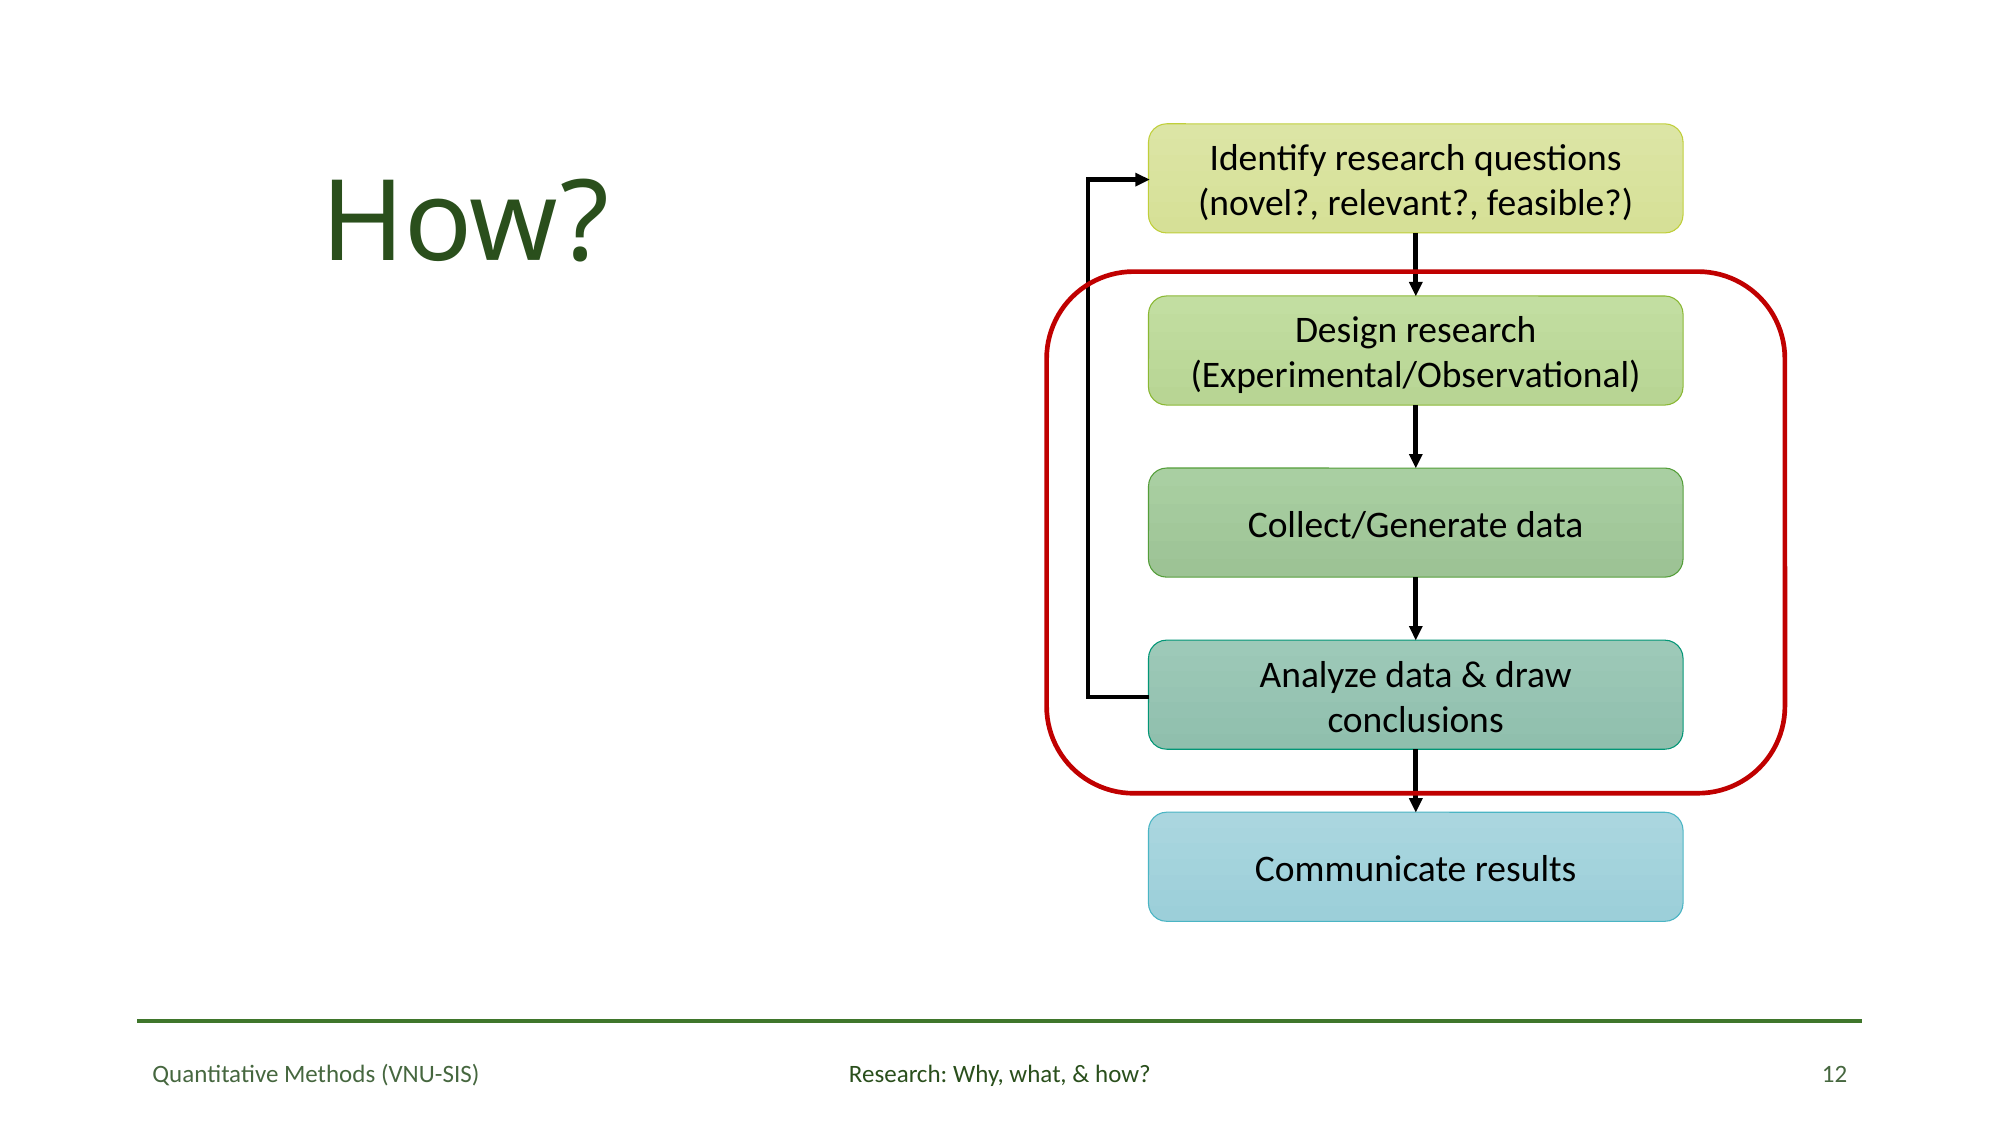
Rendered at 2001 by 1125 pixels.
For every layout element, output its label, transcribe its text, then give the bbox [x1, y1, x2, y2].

slide_number 12 [1429, 1042, 1863, 1103]
text_box Identify research questions (novel?, relevant?, feasible?) [1147, 123, 1684, 234]
footer Quantitative Methods (VNU-SIS) [137, 1042, 514, 1103]
title How? [306, 146, 671, 302]
text_box Research: Why, what, & how? [571, 1042, 1429, 1103]
text_box Communicate results [1147, 811, 1684, 922]
text_box [1045, 270, 1786, 795]
